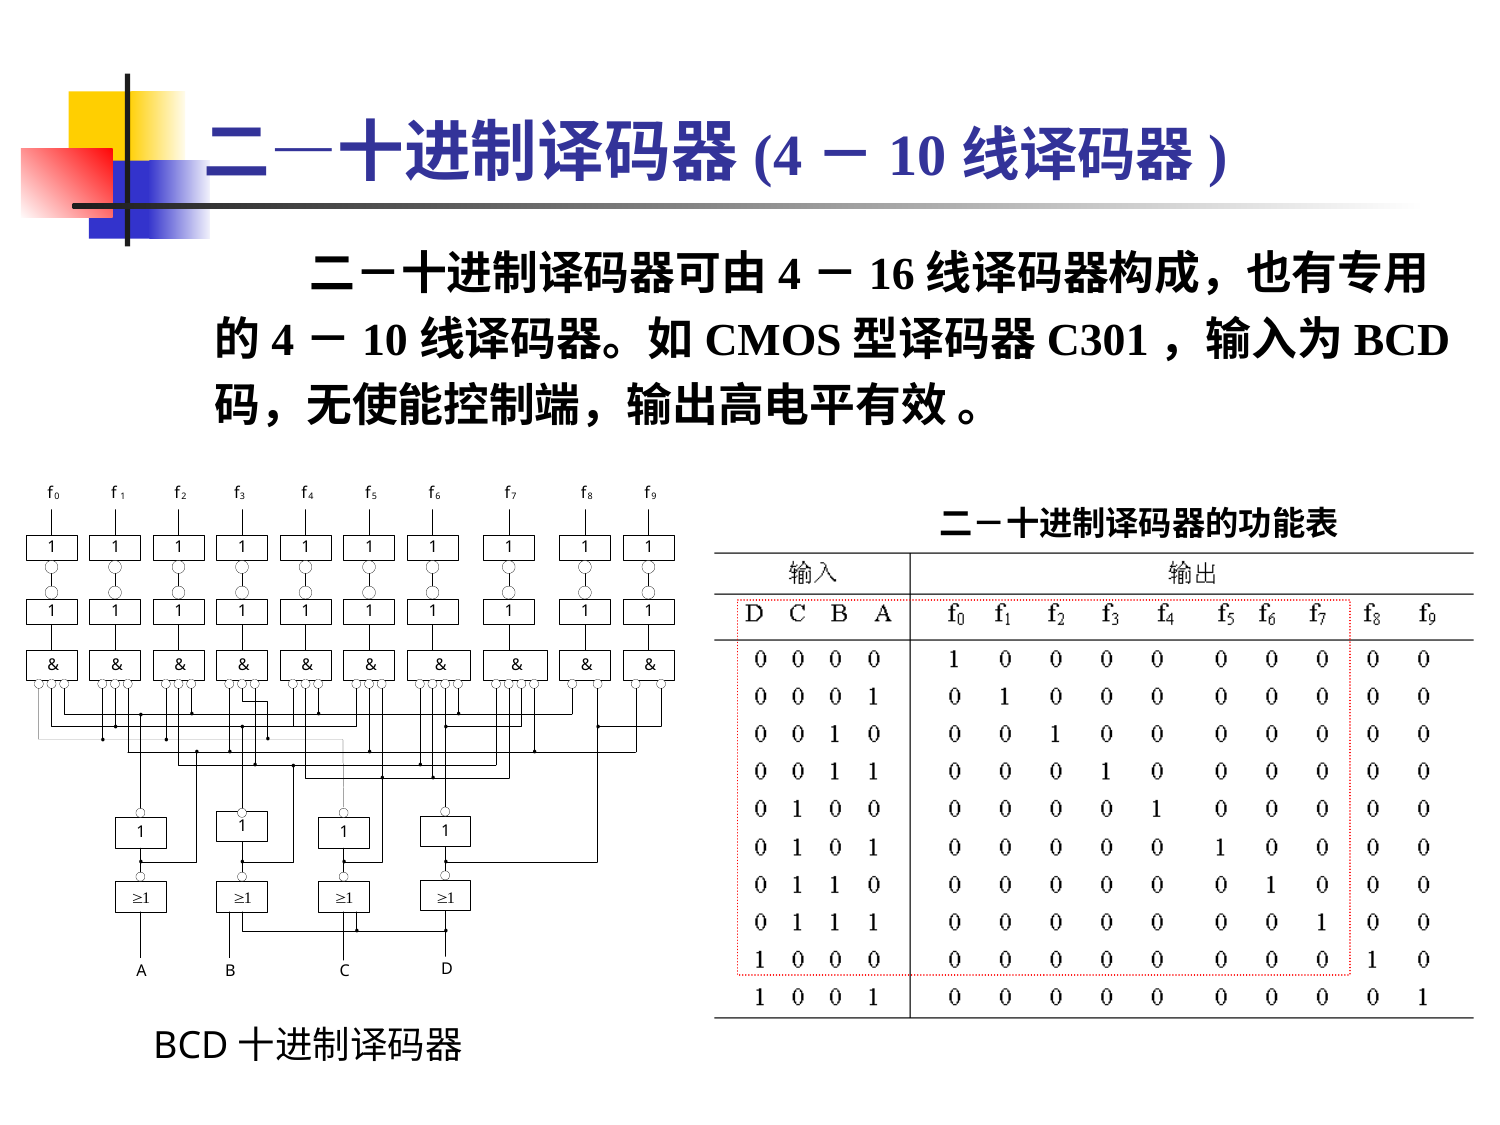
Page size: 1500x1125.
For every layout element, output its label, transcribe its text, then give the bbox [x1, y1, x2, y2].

title 二—十进制译码器(4－10线译码器) [188, 12, 1468, 200]
text_box 二－十进制译码器可由4－16线译码器构成，也有专用的4－10线译码器。如CMOS型译码器C301，输入为BCD码，无使能控制端，输出高电平有效 。 [199, 224, 1475, 438]
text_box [712, 486, 1475, 1022]
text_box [24, 480, 675, 1074]
